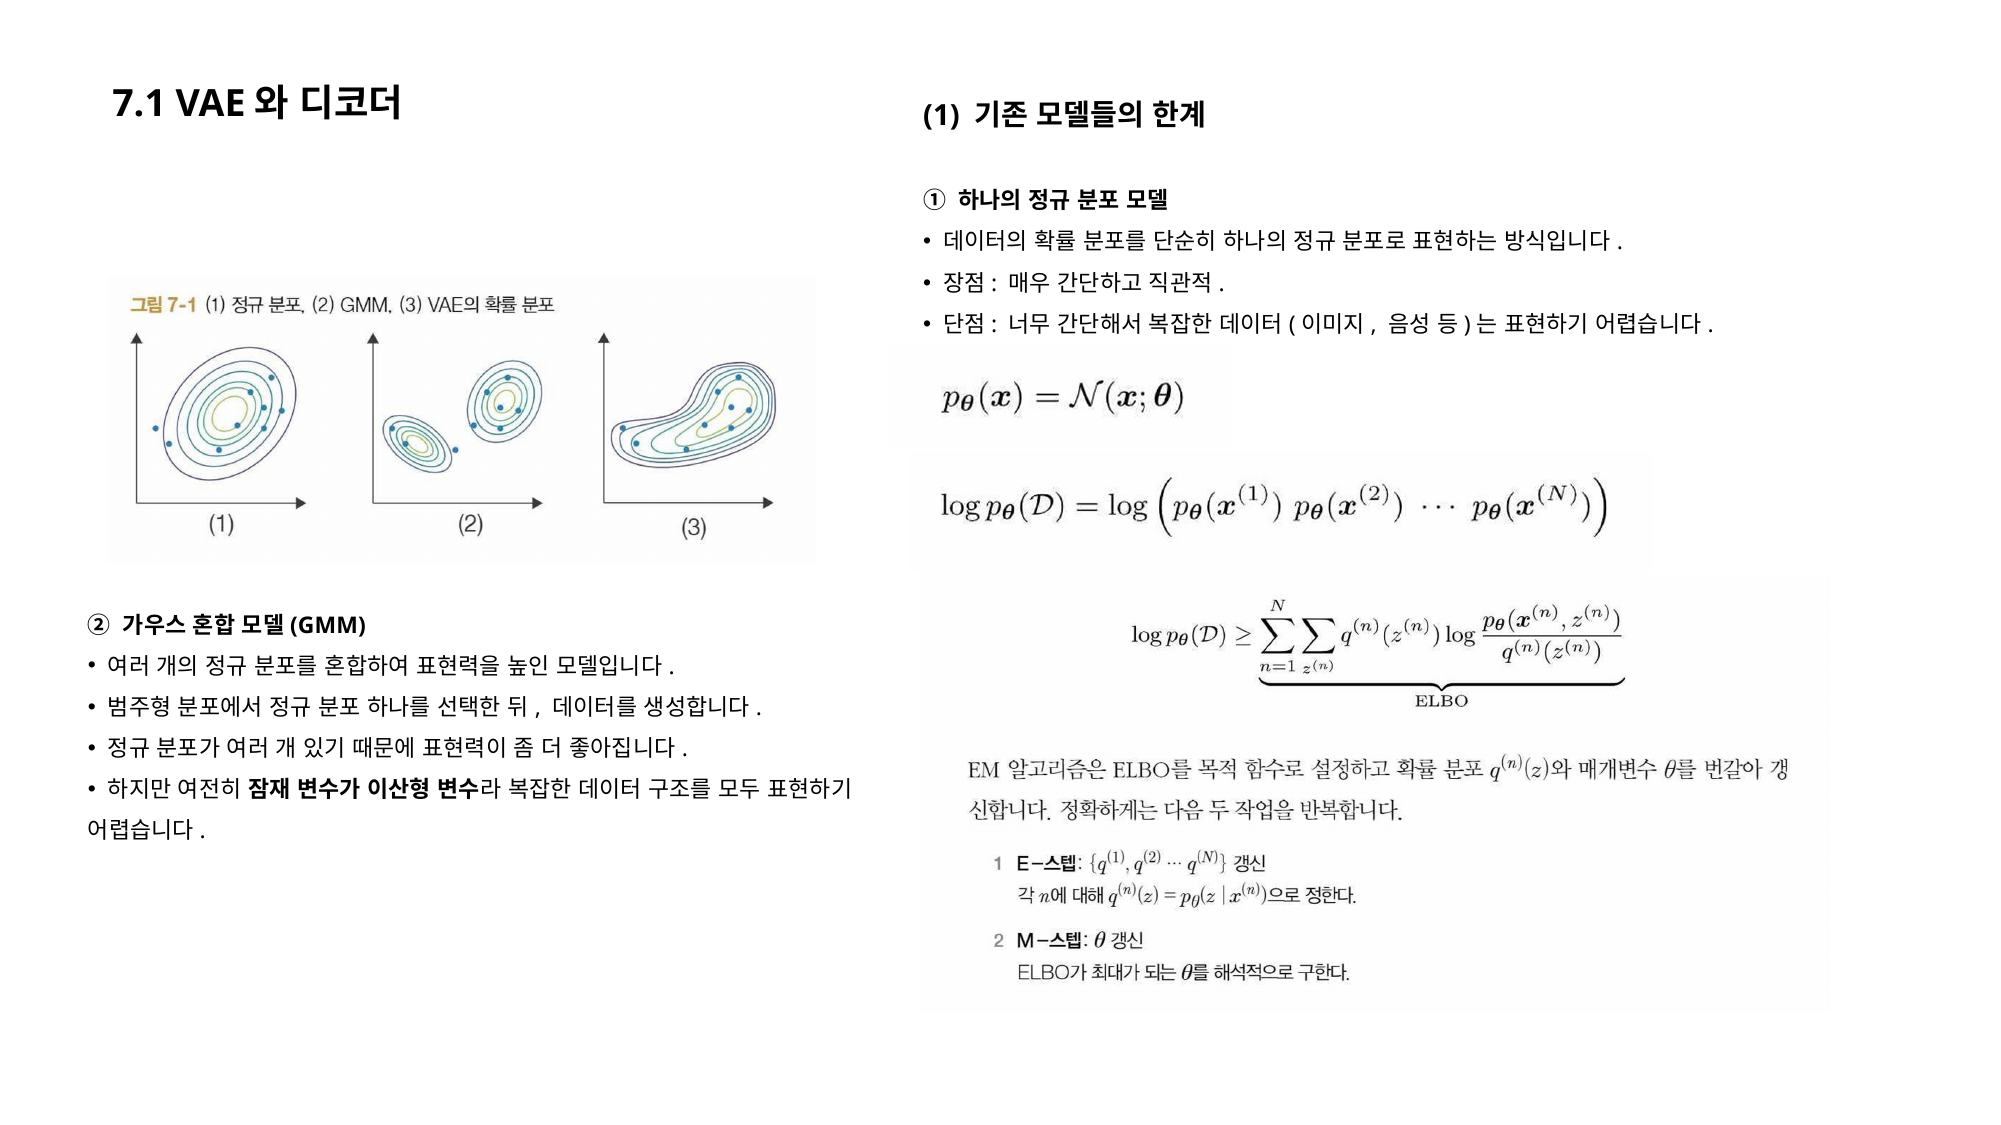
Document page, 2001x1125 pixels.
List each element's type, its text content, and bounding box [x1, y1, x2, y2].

picture [107, 276, 816, 563]
text_box (1) 기존 모델들의 한계 ① 하나의 정규 분포 모델 데이터의 확률 분포를 단순히 하나의 정규 분포로 표현하는 방식입니다. 장점: 매우 간단하고 직관적. 단점: 너무 간단해서 복잡한 데이터(이미지, 음성 등)는 표현하기 어렵습니다. [908, 71, 1909, 345]
text_box ② 가우스 혼합 모델(GMM) 여러 개의 정규 분포를 혼합하여 표현력을 높인 모델입니다. 범주형 분포에서 정규 분포 하나를 선택한 뒤, 데이터를 생성합니다. 정규 분포가 여러 개 있기 때문에 표현력이 좀 더 좋아집니다. 하지만 여전히 잠재 변수가 이산형 변수라 복잡한 데이터 구조를 모두 표현하기 어렵습니다. [73, 589, 920, 851]
picture [887, 346, 1231, 446]
text_box 7.1 VAE와 디코더 [97, 71, 419, 131]
picture [908, 450, 1653, 571]
picture [920, 575, 1830, 1011]
